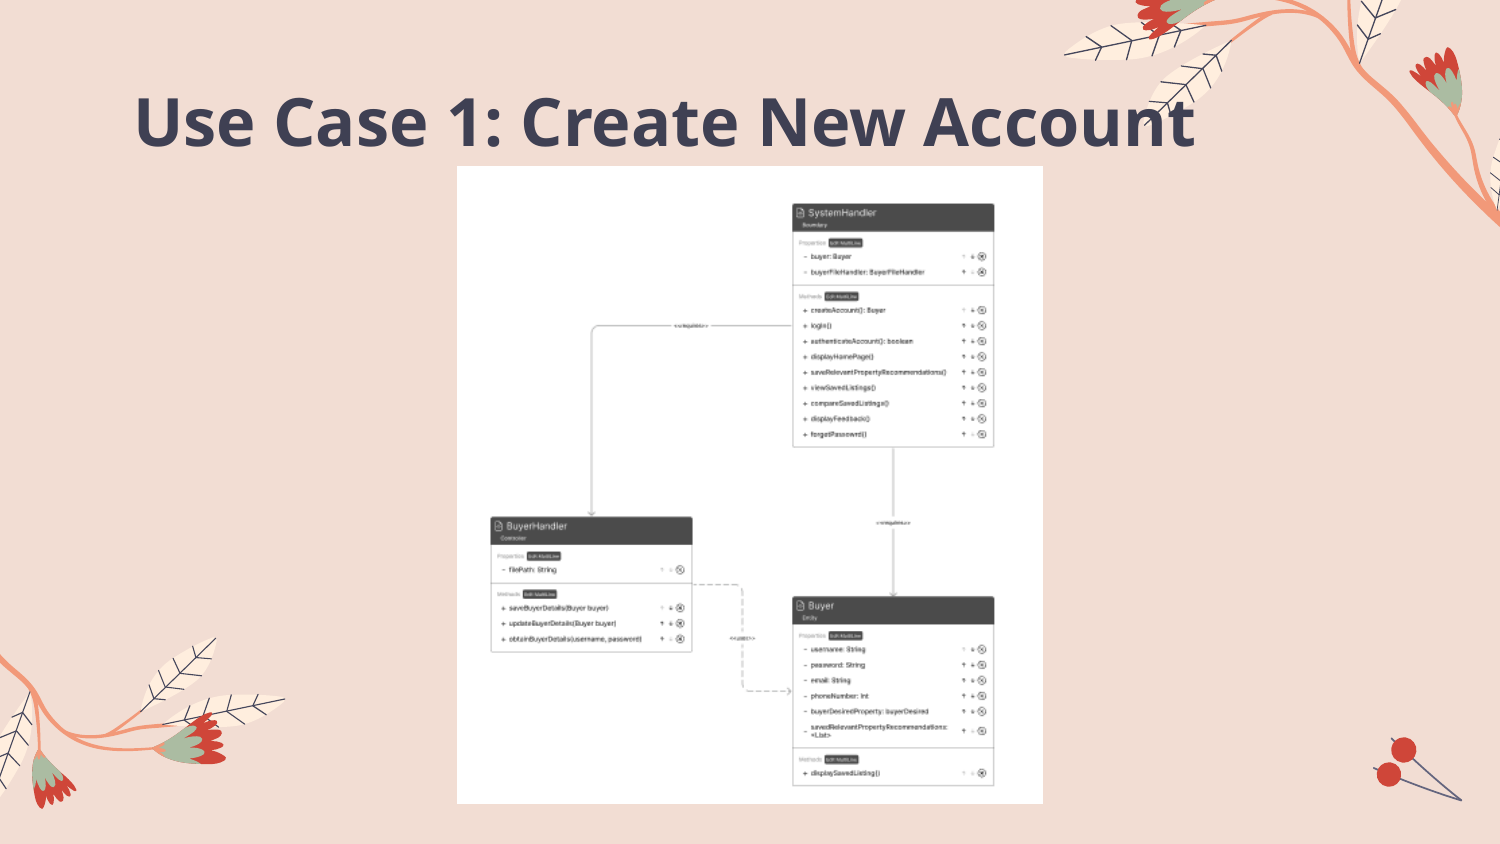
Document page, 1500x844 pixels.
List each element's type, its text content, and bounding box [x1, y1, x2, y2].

picture [457, 166, 1043, 804]
title Use Case 1: Create New Account [118, 72, 1382, 167]
